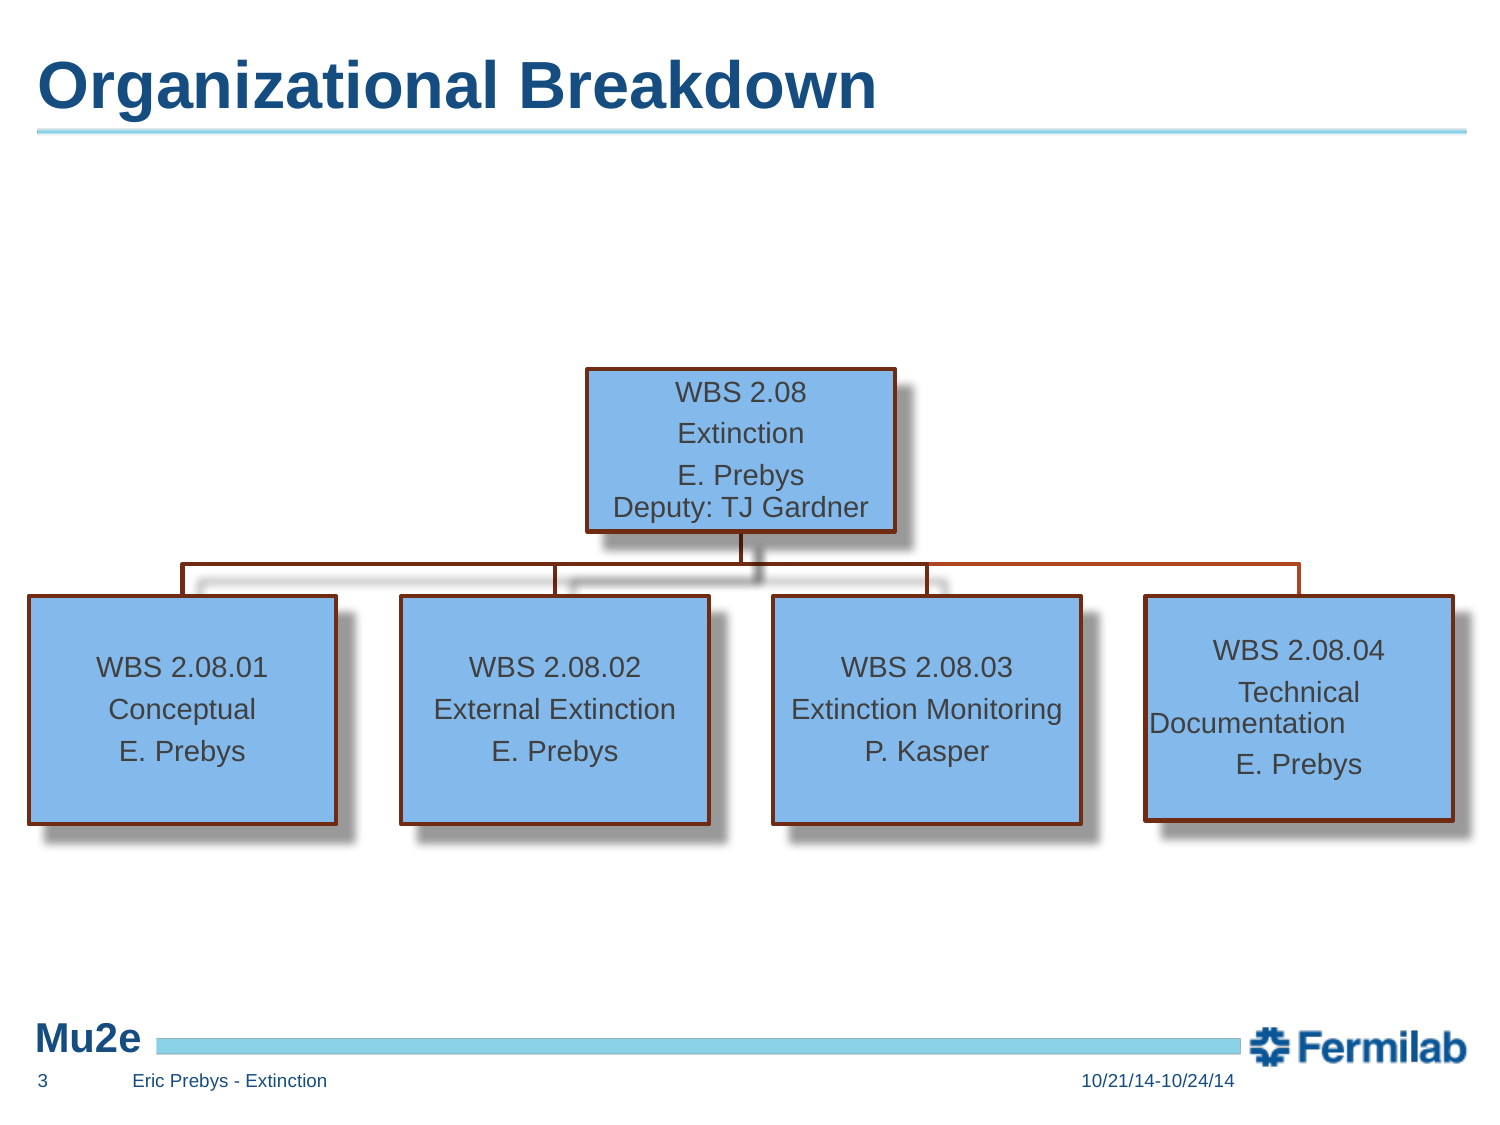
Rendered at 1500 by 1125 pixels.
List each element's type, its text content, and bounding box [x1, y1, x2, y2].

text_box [28, 263, 1454, 931]
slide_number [1058, 1068, 1235, 1109]
footer Eric Prebys - Extinction [132, 1068, 1014, 1109]
slide_number 3 [37, 1068, 111, 1109]
title Organizational Breakdown [37, 17, 1463, 123]
